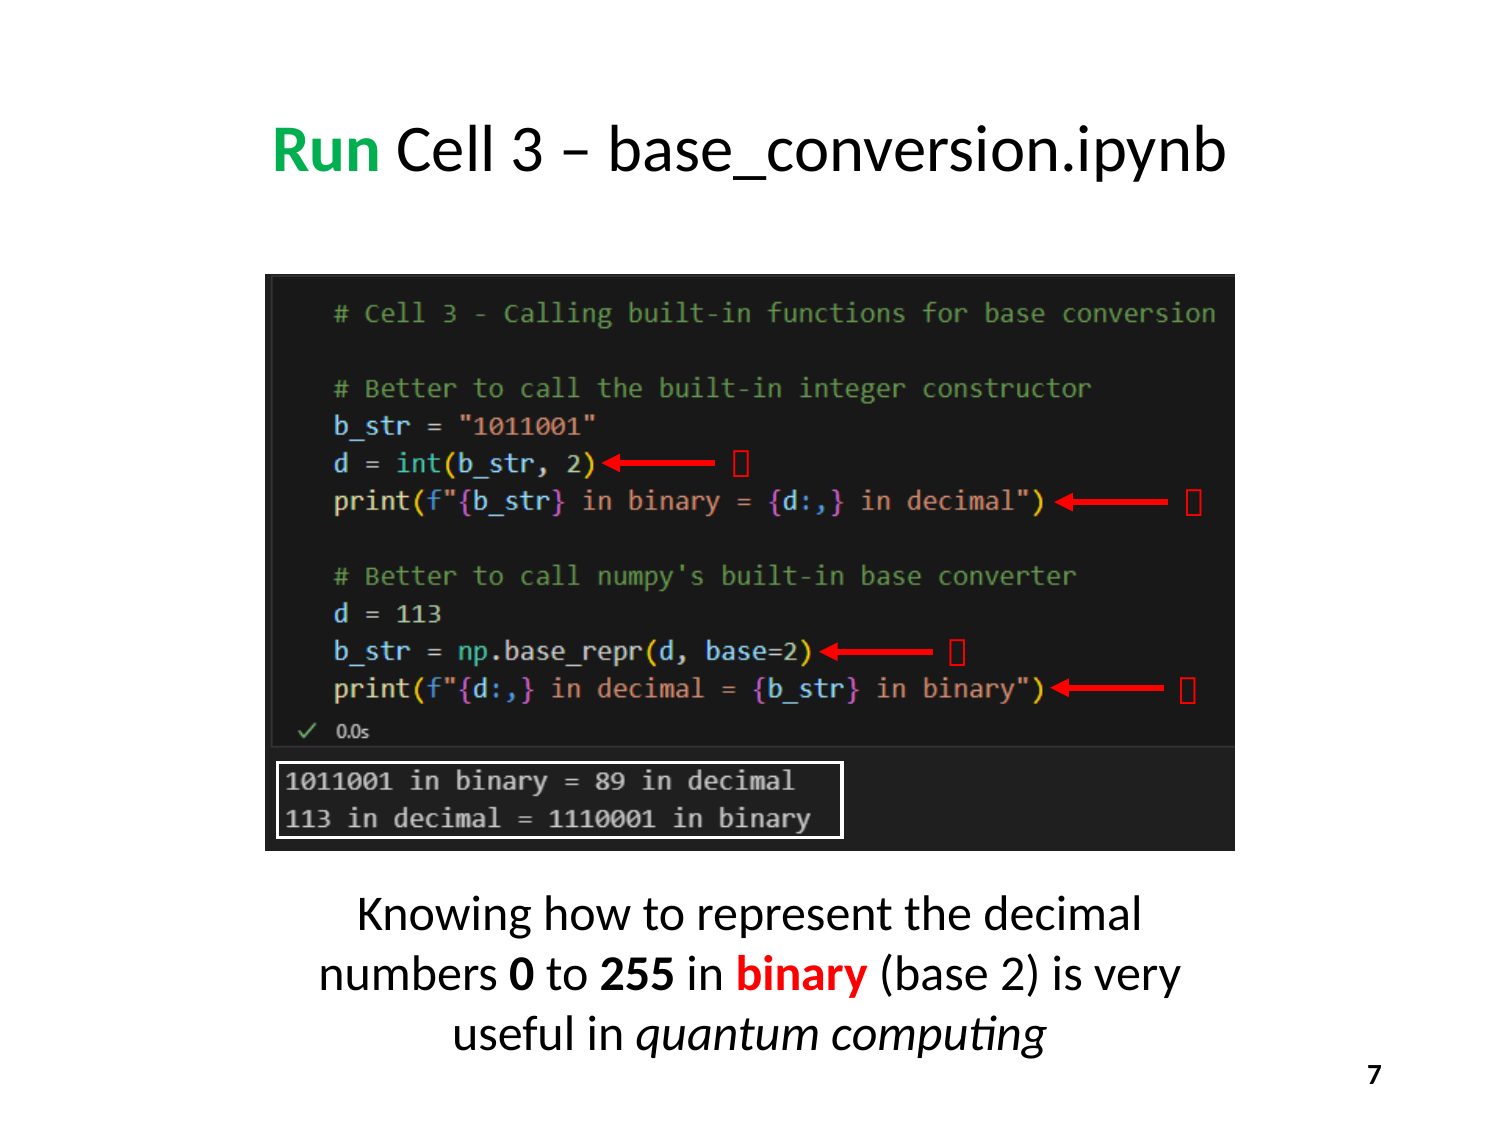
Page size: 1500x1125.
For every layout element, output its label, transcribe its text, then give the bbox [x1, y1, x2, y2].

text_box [818, 621, 995, 683]
text_box Knowing how to represent the decimal numbers 0 to 255 in binary (base 2) is very useful in quantum computing [257, 872, 1243, 1068]
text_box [1050, 659, 1225, 720]
picture [265, 274, 1235, 851]
title Run Cell 3 – base_conversion.ipynb [103, 59, 1397, 241]
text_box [1054, 471, 1231, 533]
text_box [601, 432, 778, 494]
slide_number 7 [1059, 1042, 1397, 1103]
